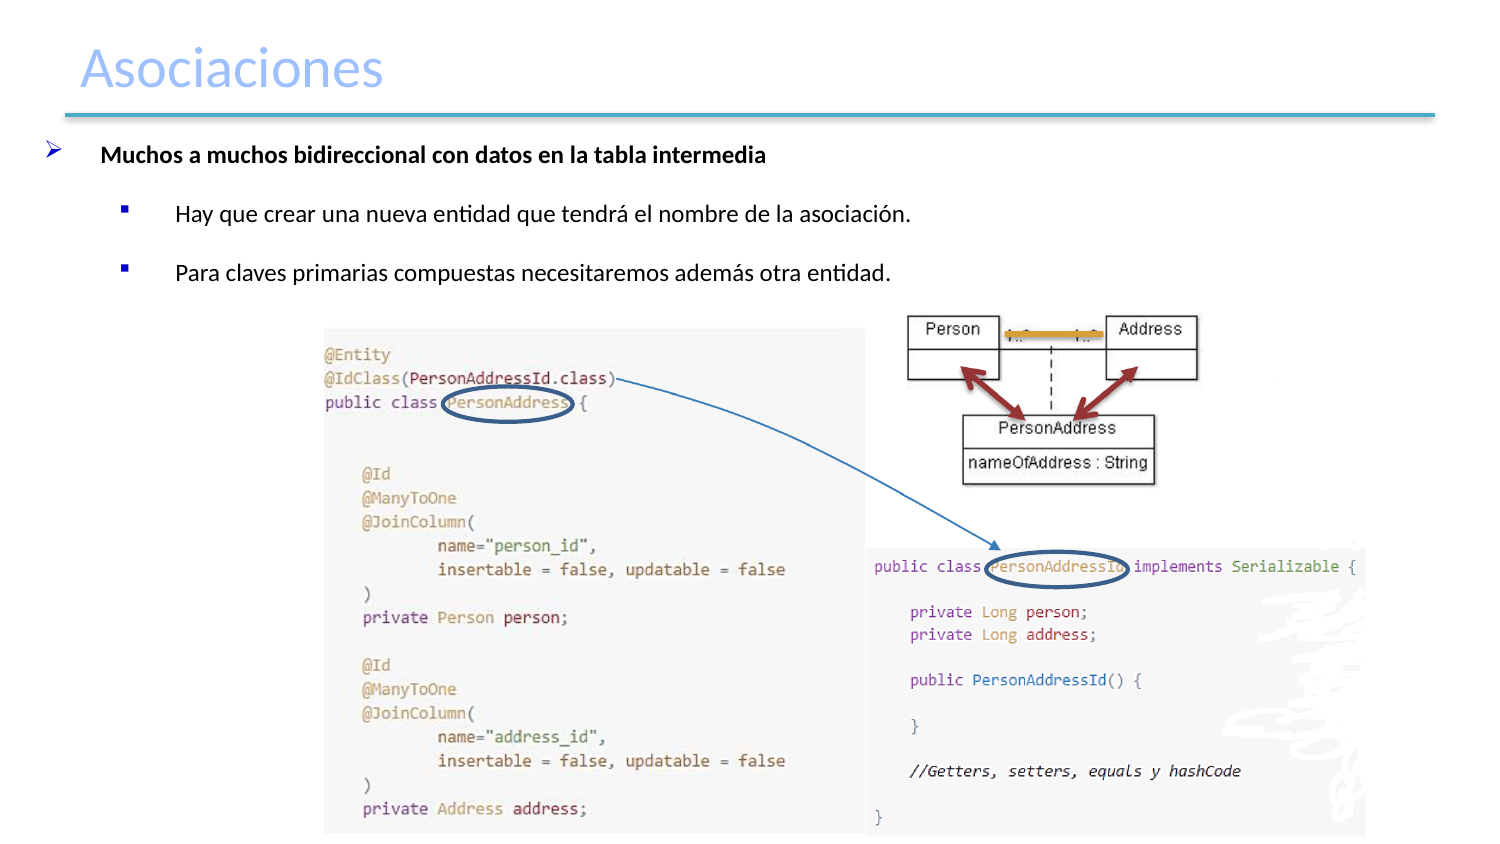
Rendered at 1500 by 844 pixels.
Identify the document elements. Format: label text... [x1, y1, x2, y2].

text_box Muchos a muchos bidireccional con datos en la tabla intermedia Hay que crear una nueva entidad que tendrá el nombre de la asociación. Para claves primarias compuestas necesitaremos además otra entidad. [29, 126, 1471, 469]
title Asociaciones [64, 20, 1437, 109]
picture [324, 295, 1367, 844]
